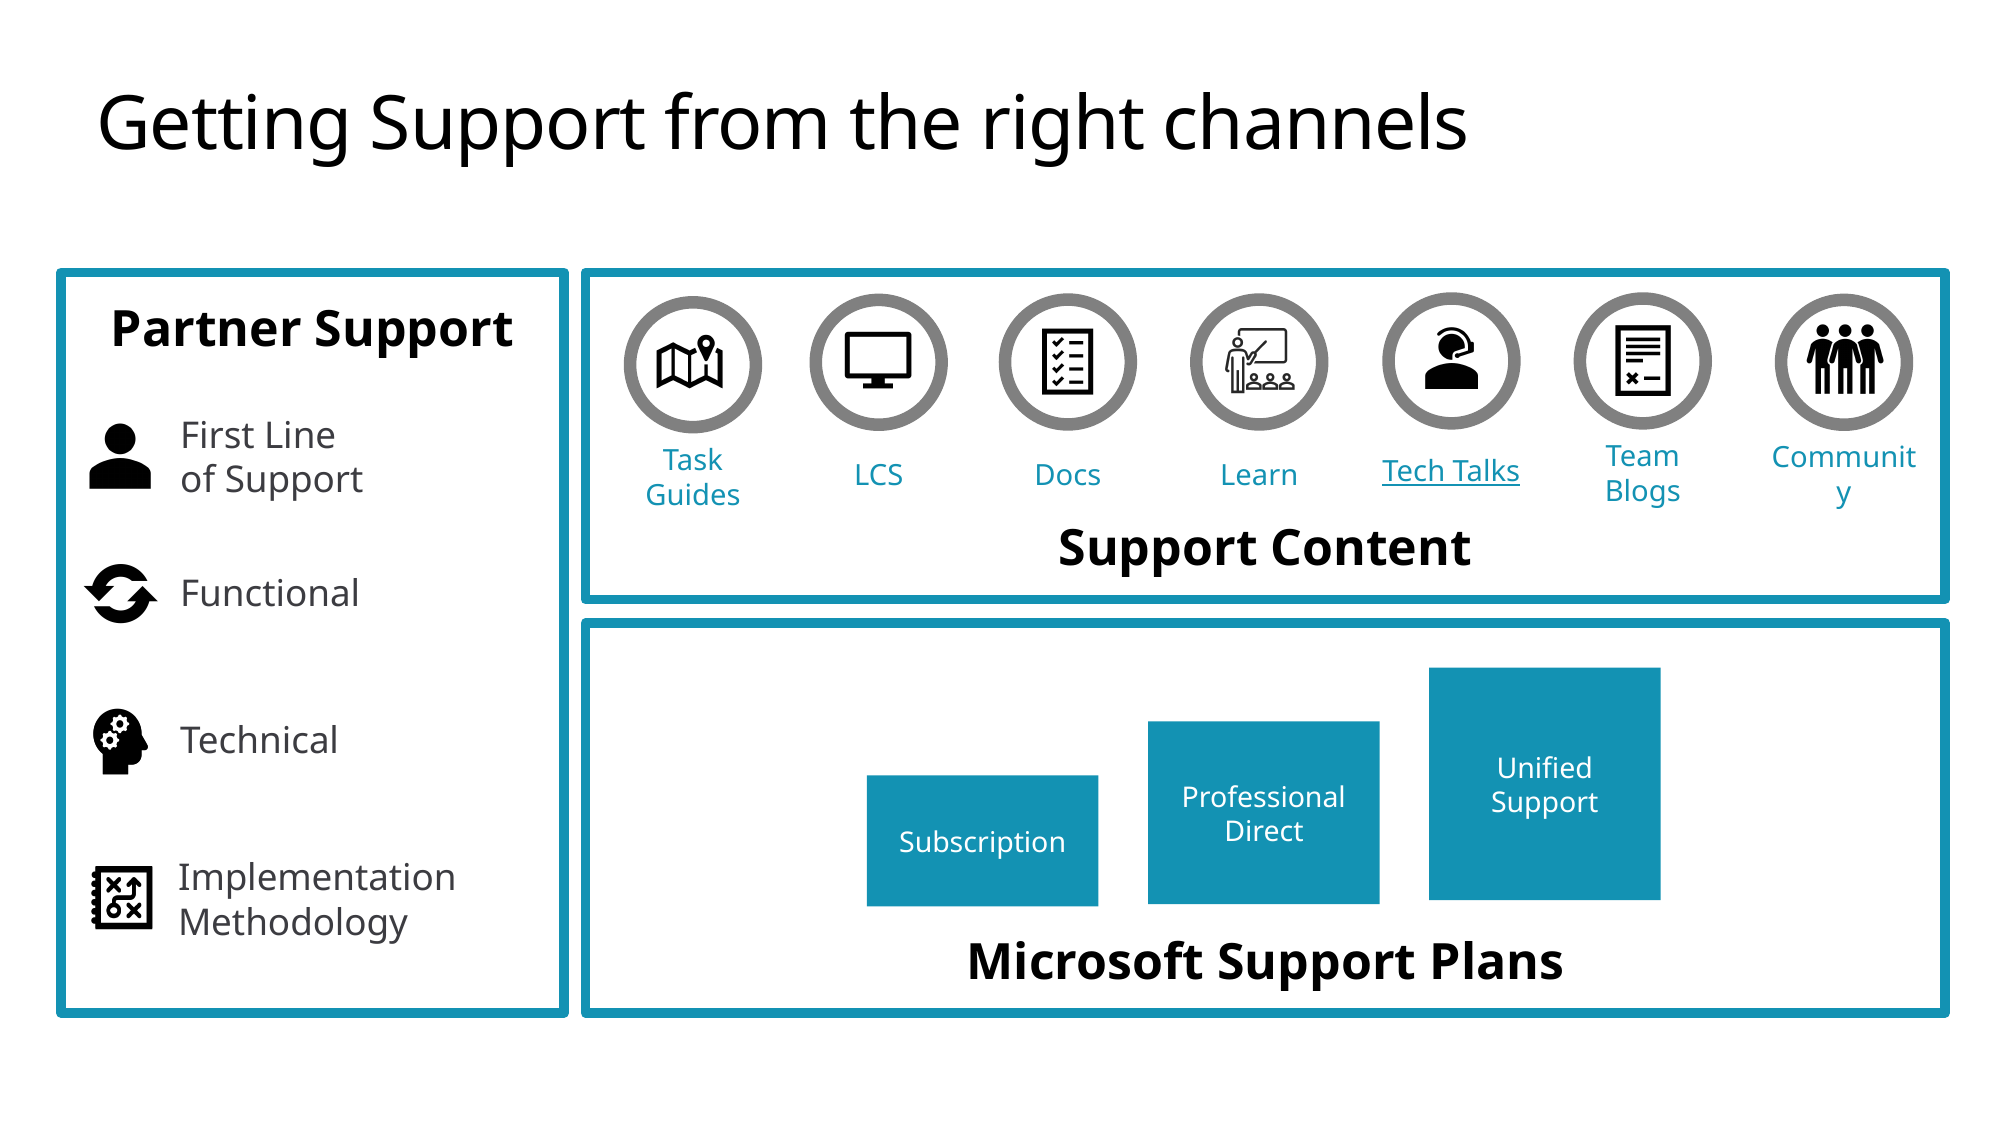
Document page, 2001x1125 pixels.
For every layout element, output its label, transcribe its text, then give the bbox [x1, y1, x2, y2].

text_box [866, 667, 1661, 907]
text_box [585, 272, 1946, 600]
text_box Microsoft Support Plans [585, 622, 1946, 1014]
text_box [60, 272, 572, 1014]
title Getting Support from the right channels [96, 75, 1904, 166]
